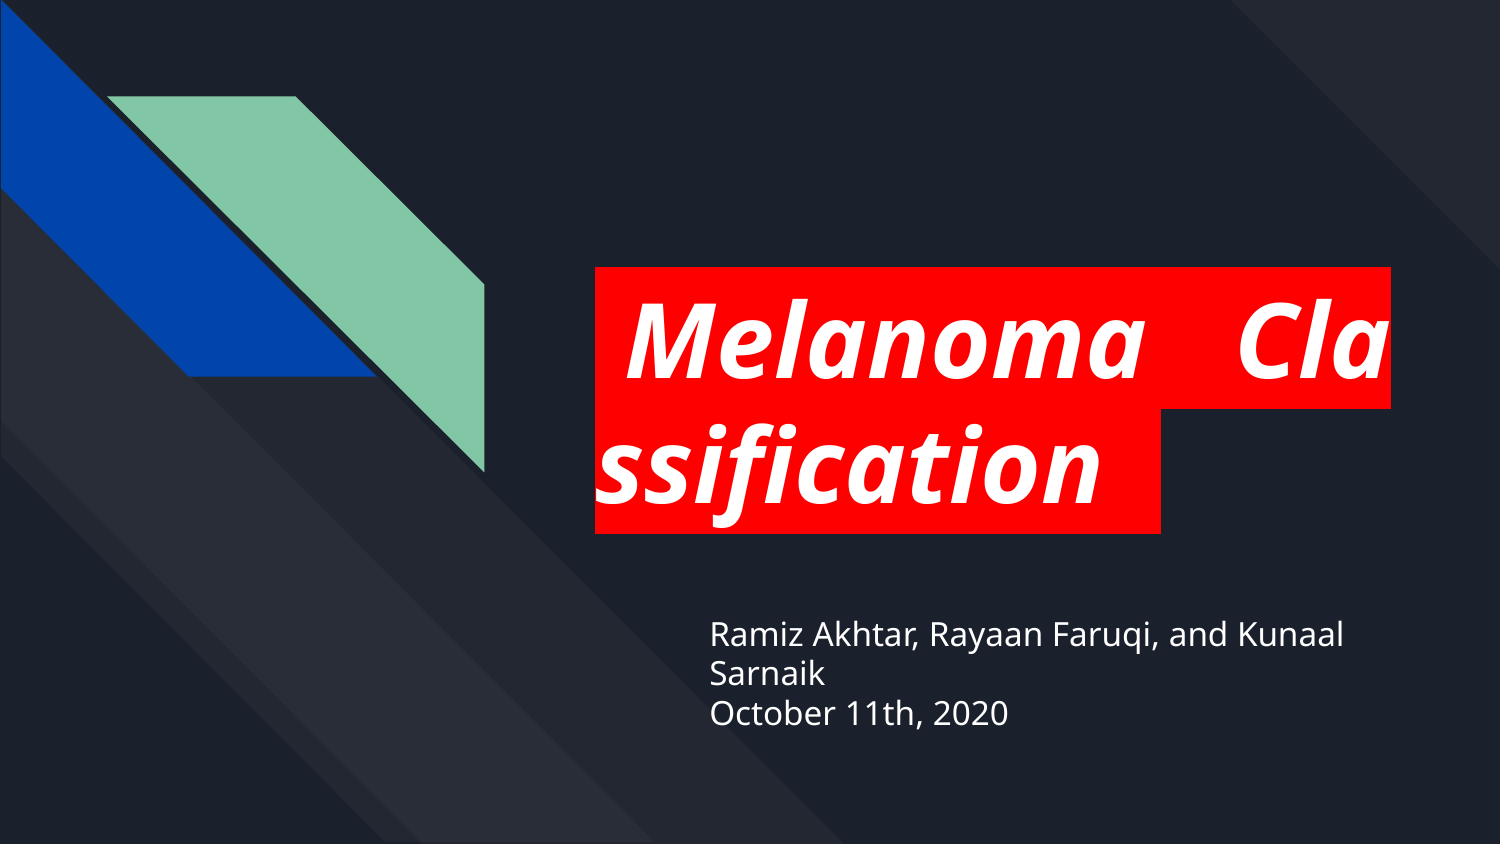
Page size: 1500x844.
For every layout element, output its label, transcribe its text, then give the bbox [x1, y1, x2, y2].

title .Melanoma. .Classification. [580, 258, 1416, 518]
subtitle Ramiz Akhtar, Rayaan Faruqi, and Kunaal Sarnaik October 11th, 2020 [694, 597, 1452, 681]
